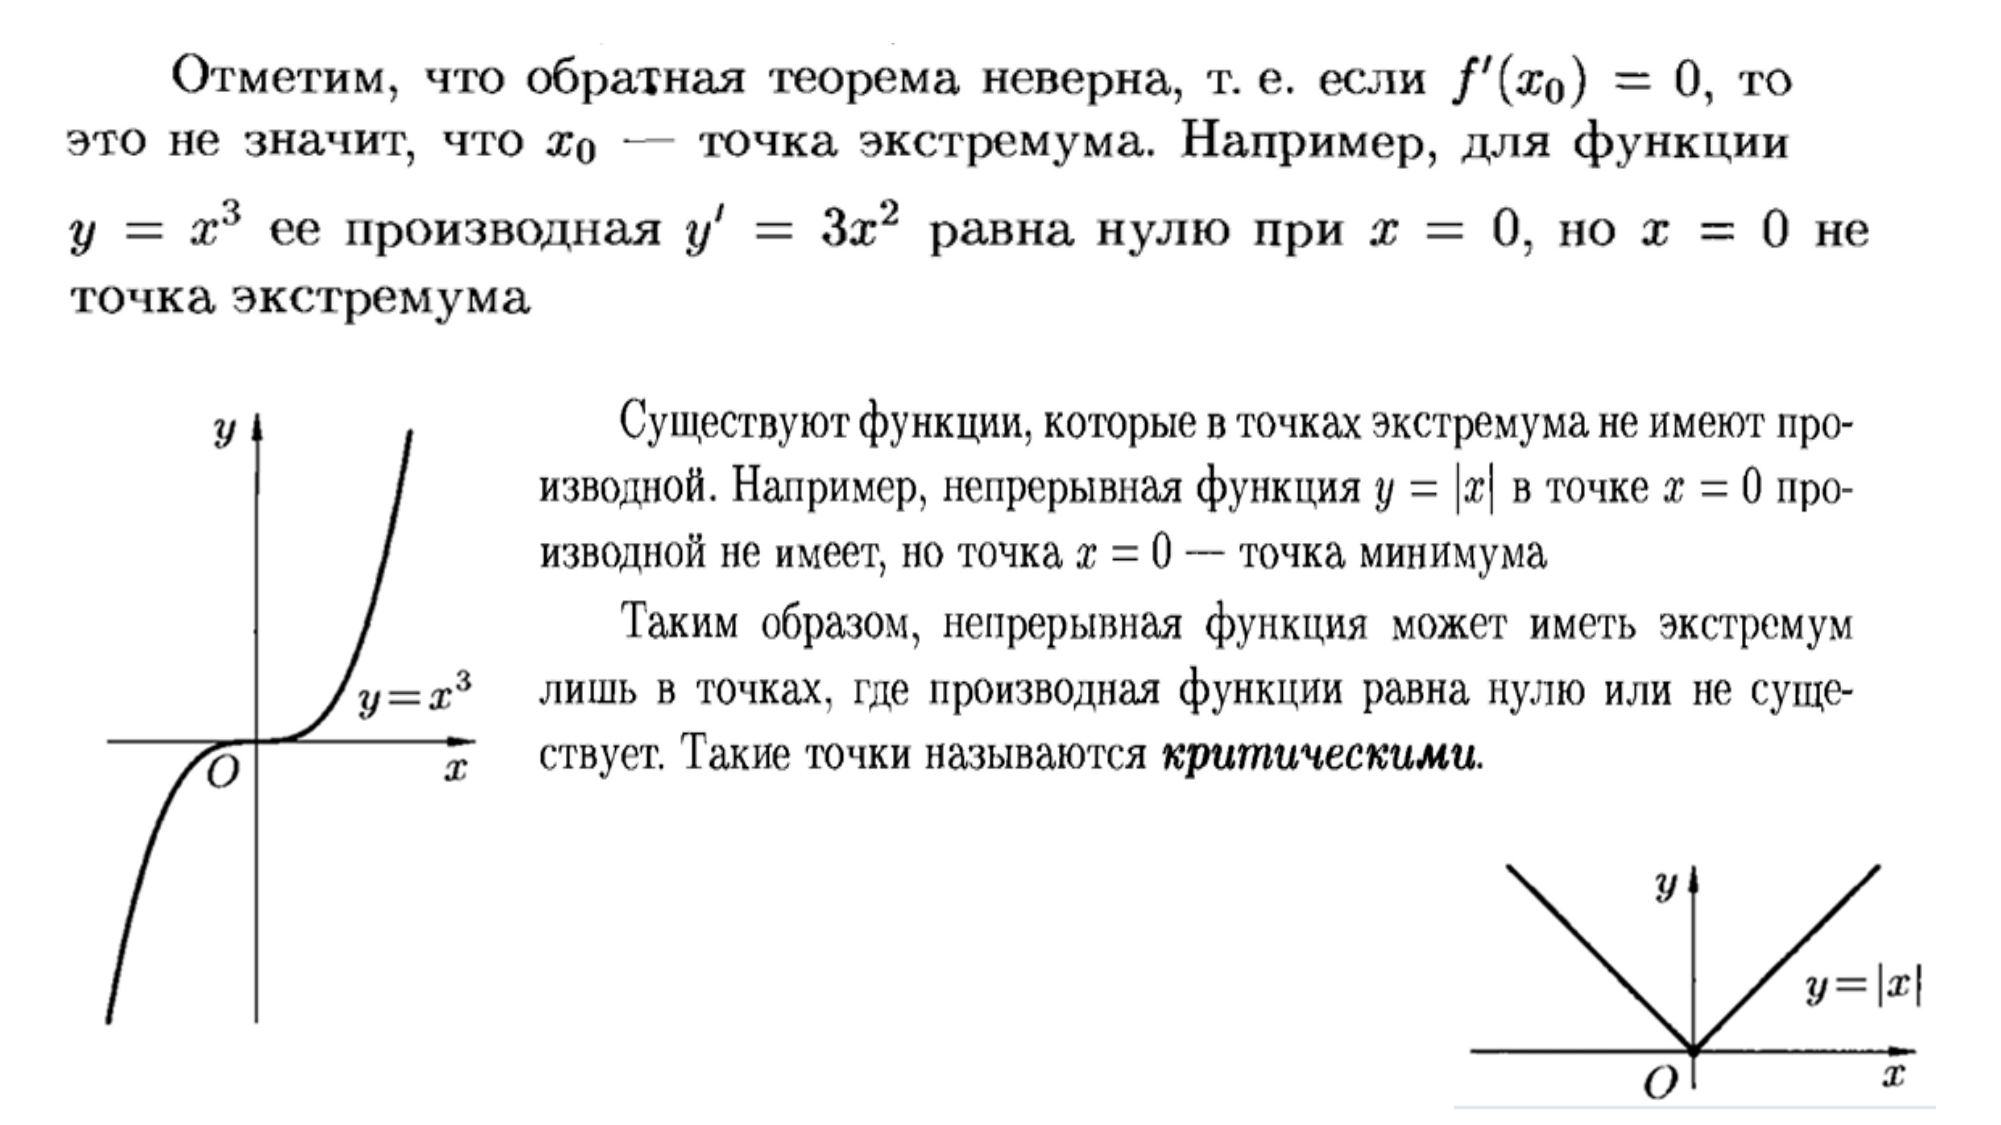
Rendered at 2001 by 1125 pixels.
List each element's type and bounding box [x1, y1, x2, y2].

picture [75, 400, 493, 1031]
picture [43, 43, 1902, 341]
picture [1454, 826, 1936, 1114]
picture [528, 370, 1878, 801]
